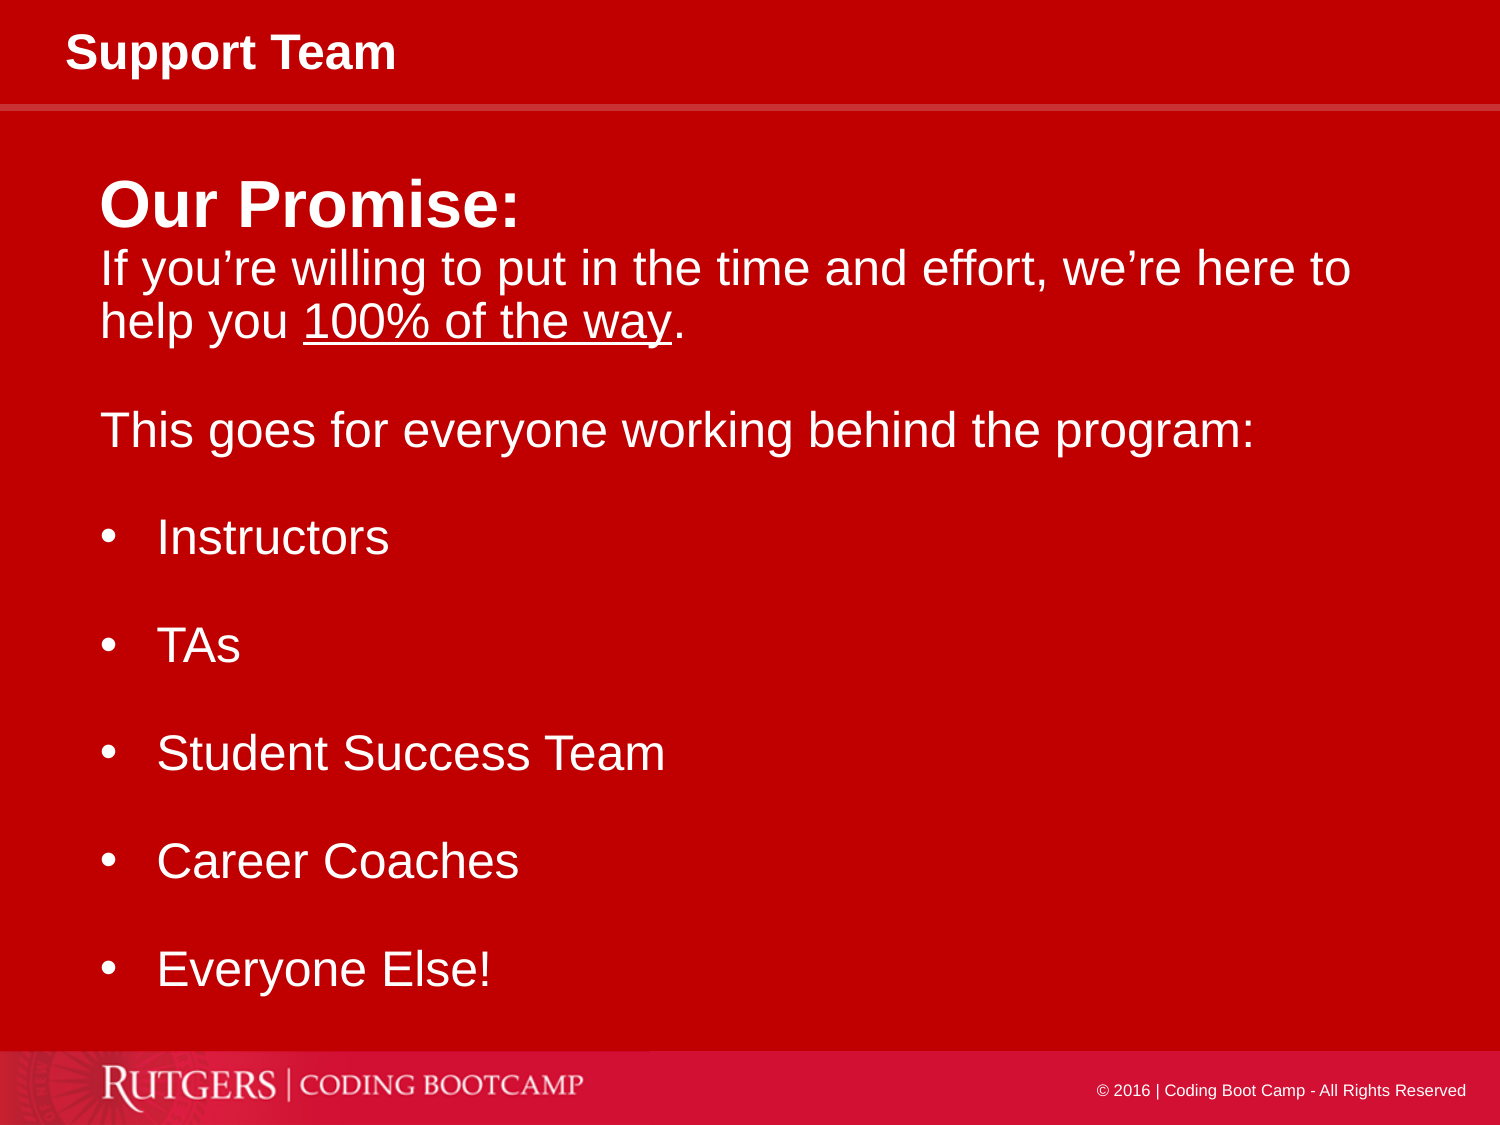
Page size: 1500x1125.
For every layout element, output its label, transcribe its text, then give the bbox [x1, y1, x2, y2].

picture [0, 1051, 650, 1125]
text_box Our Promise: If you’re willing to put in the time and effort, we’re here to help you 100% of the way. This goes for everyone working behind the program: Instructors TAs Student Success Team Career Coaches Everyone Else! [47, 125, 1456, 1000]
title Support Team [50, 0, 948, 108]
